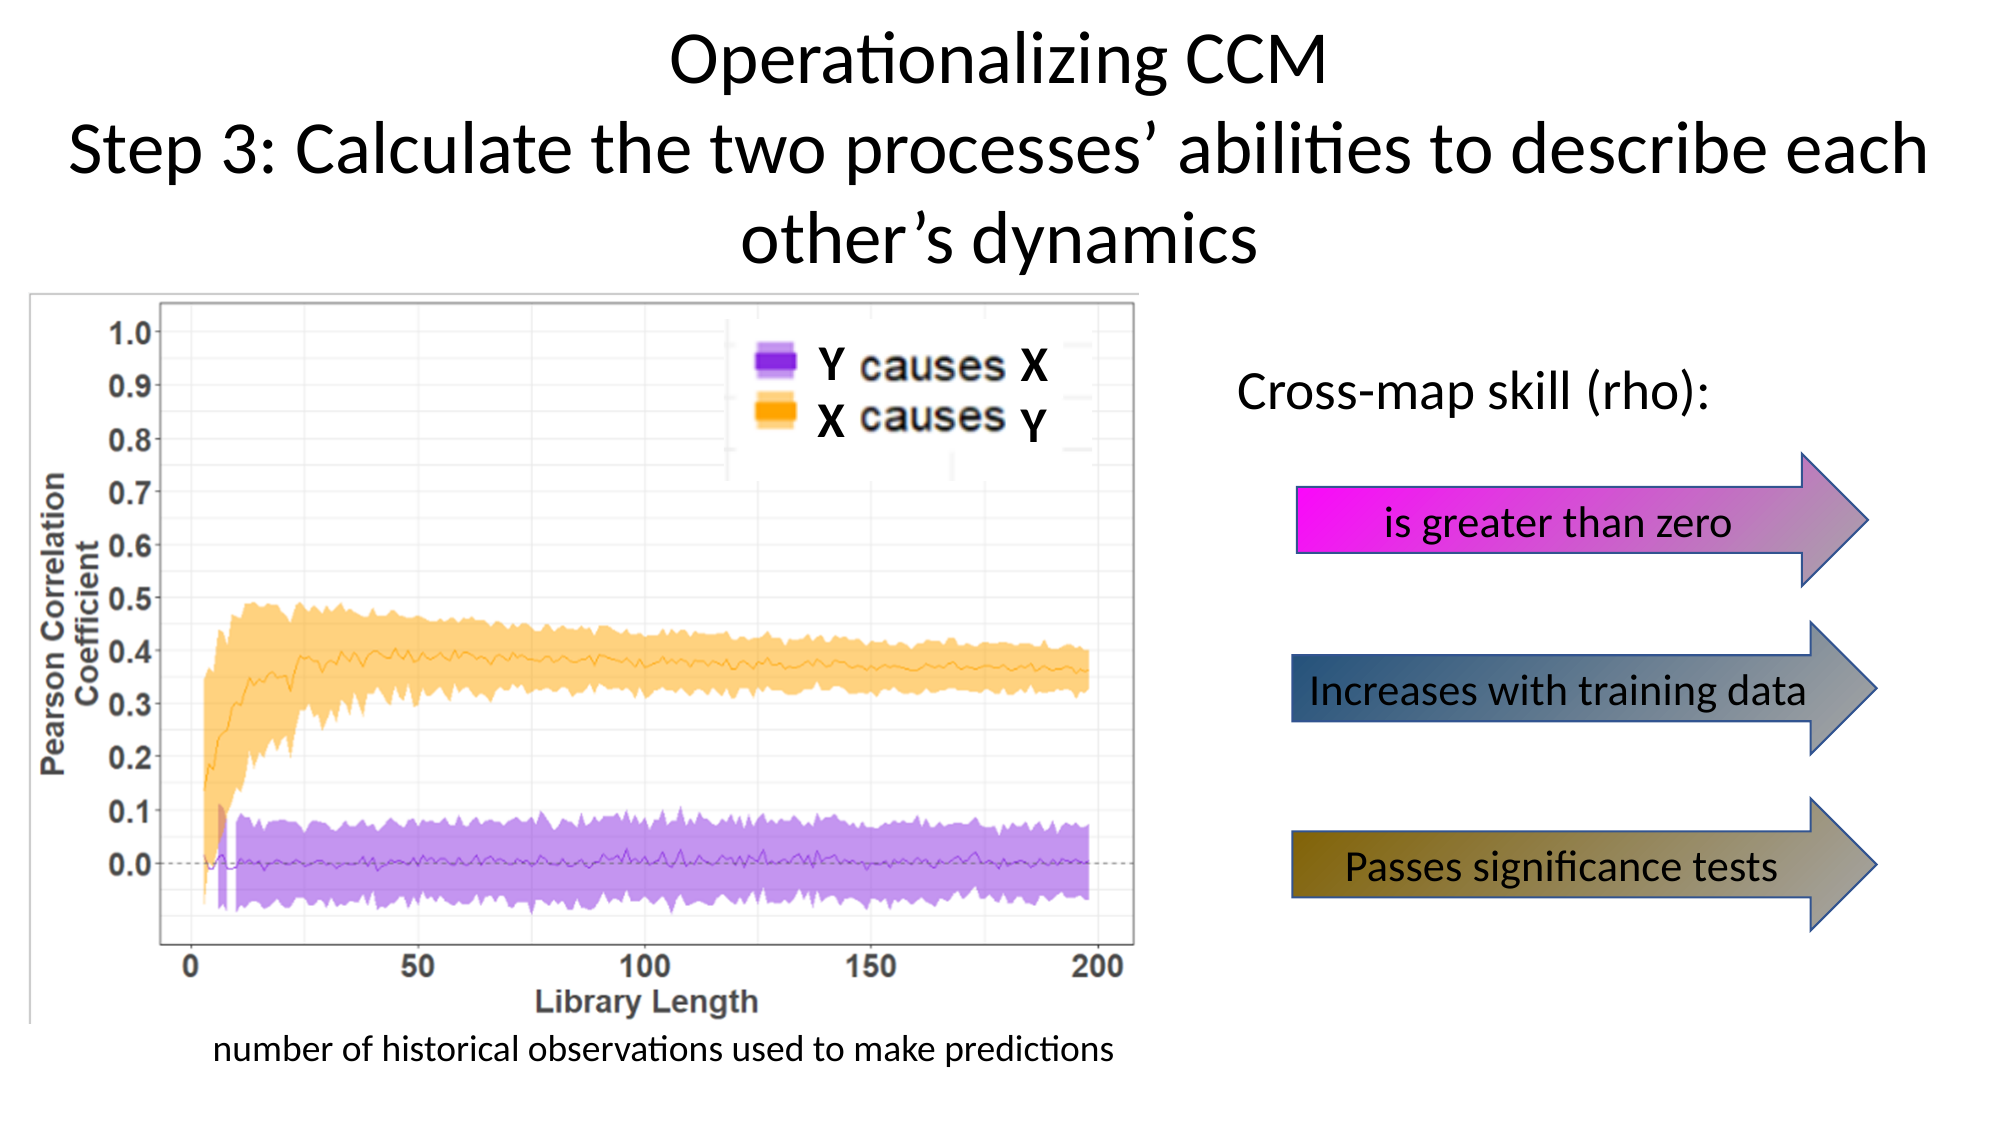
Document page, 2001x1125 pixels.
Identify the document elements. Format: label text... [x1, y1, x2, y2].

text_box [1292, 798, 1877, 931]
text_box Operationalizing CCM Step 3: Calculate the two processes’ abilities to describe each other’s dynamics [0, 1, 2000, 287]
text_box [1296, 453, 1868, 587]
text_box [1292, 622, 1877, 755]
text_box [28, 292, 1139, 1078]
text_box Cross-map skill (rho): [1222, 346, 1727, 428]
